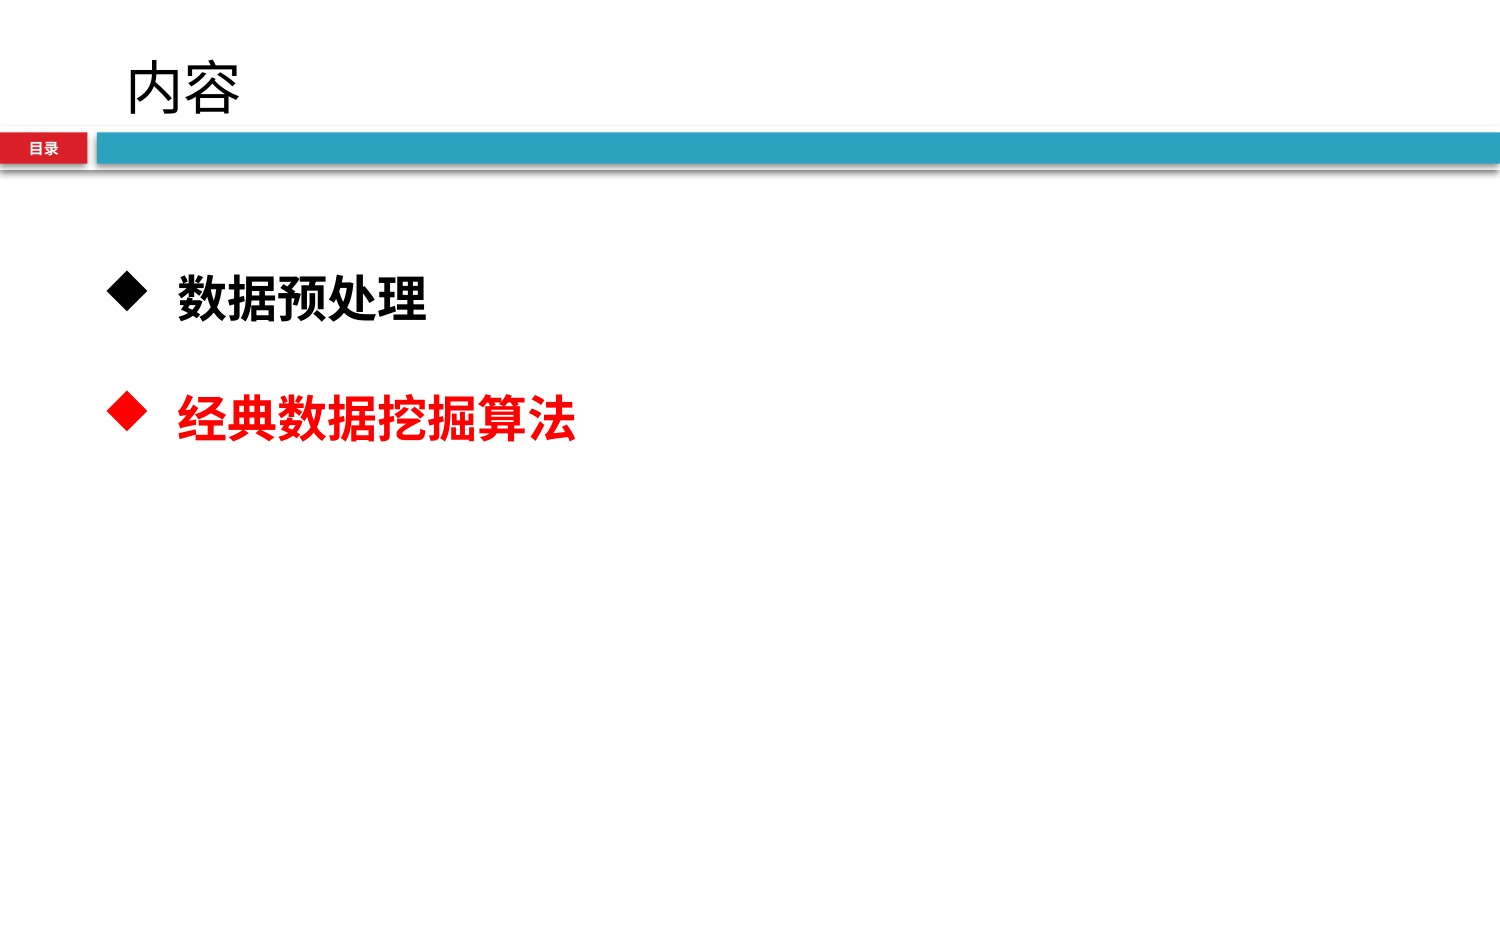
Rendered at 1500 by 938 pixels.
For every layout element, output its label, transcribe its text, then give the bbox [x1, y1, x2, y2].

slide_number 目录 [0, 131, 88, 165]
text_box 内容 [110, 43, 257, 129]
text_box 数据预处理 经典数据挖掘算法 [87, 200, 1405, 456]
